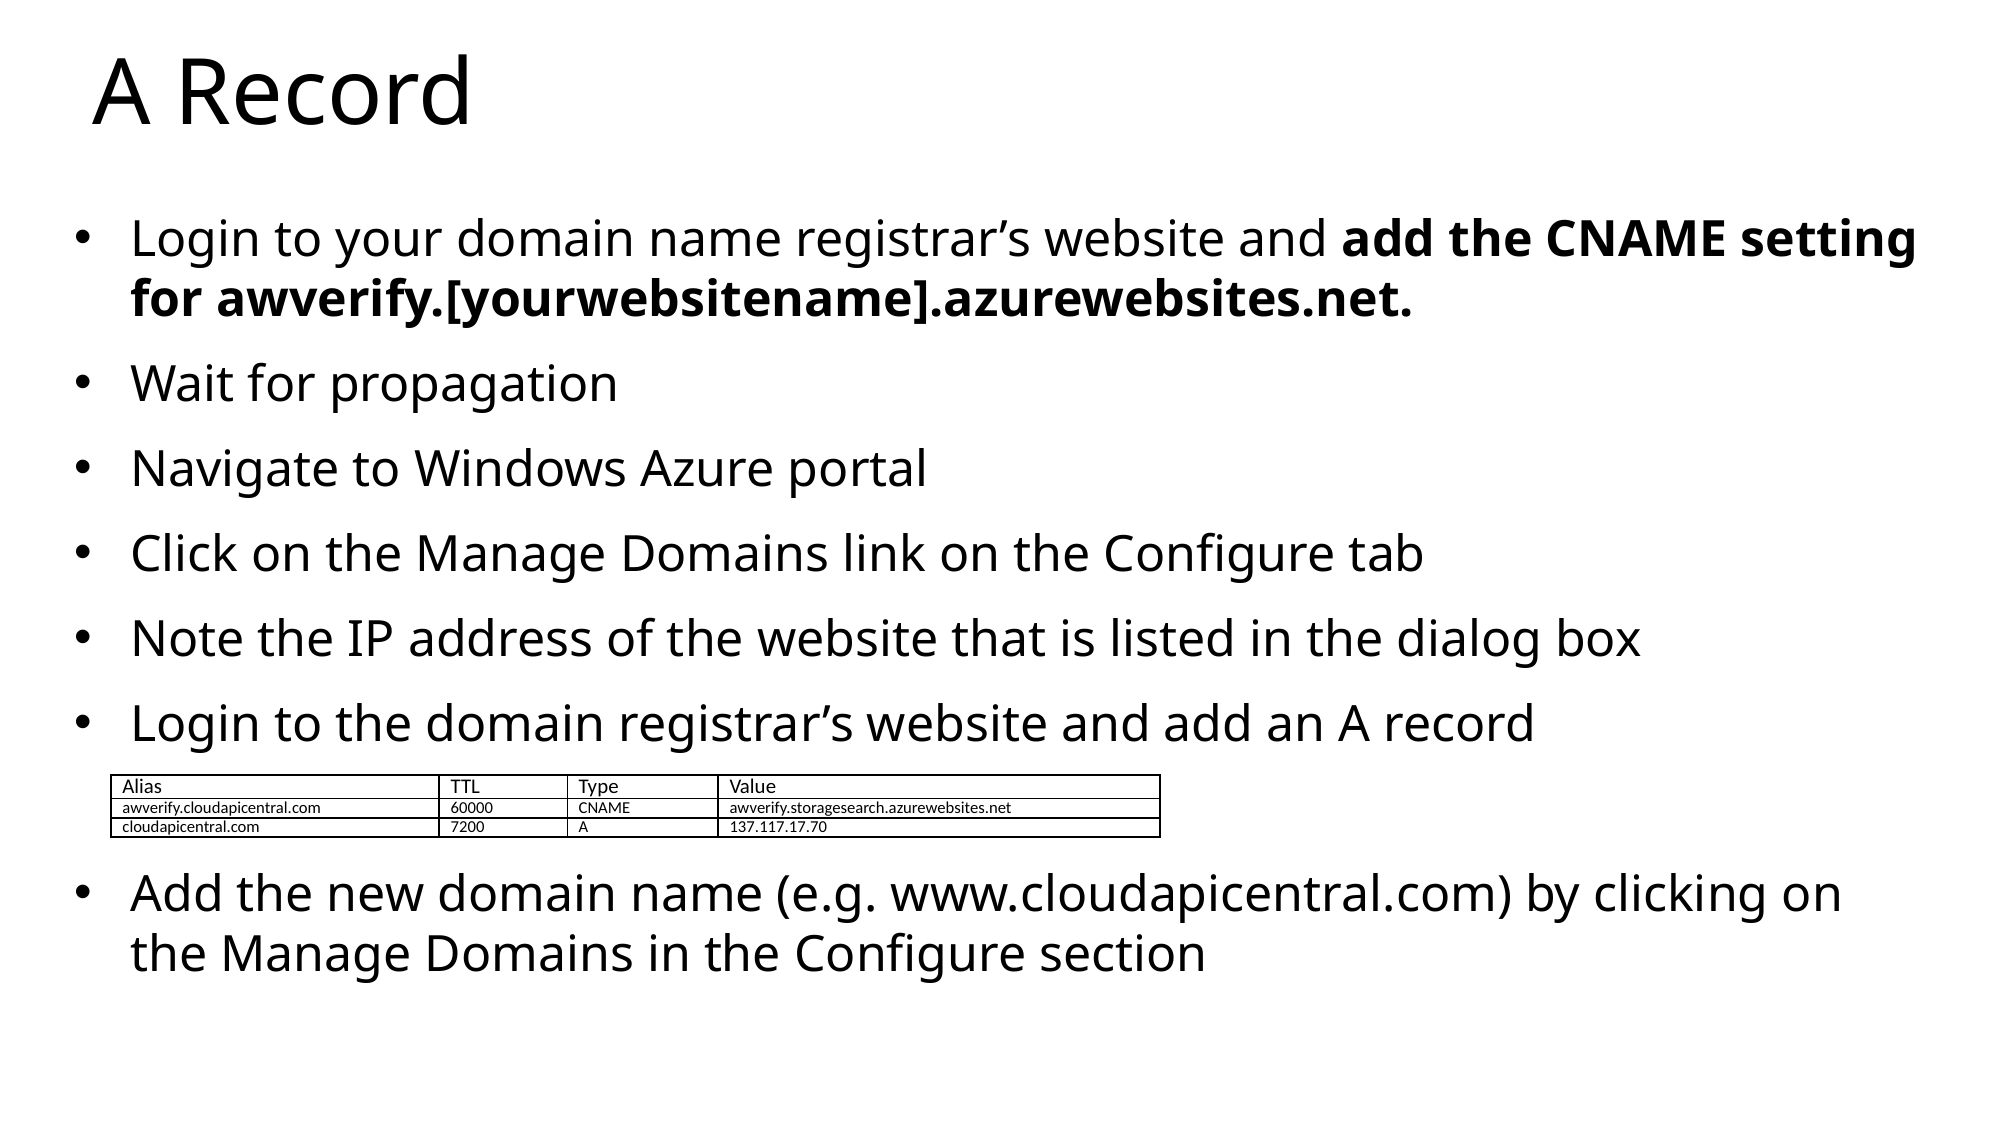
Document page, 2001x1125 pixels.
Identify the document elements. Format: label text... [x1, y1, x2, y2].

table_cell CNAME [568, 799, 717, 817]
table_cell cloudapicentral.com [112, 819, 438, 836]
table_cell 137.117.17.70 [719, 819, 1159, 836]
table_cell 60000 [440, 799, 567, 817]
title A Record [62, 29, 1953, 182]
table_header Type [568, 776, 717, 798]
list Login to your domain name registrar’s website and add the CNAME setting for awverify.[yourwebsitename].azurewebsites.net. Wait for propagation Navigate to Windows Azure portal Click on the Manage Domains link on the Configure tab Note the IP address of the website that is listed in the dialog box Login to the domain registrar’s website and add an A record Add the new domain name (e.g. www.cloudapicentral.com) by clicking on the Manage Domains in the Configure section [44, 182, 1956, 1077]
table_cell A [568, 819, 717, 836]
table_header TTL [440, 776, 567, 798]
table_header Alias [112, 776, 438, 798]
table_cell awverify.storagesearch.azurewebsites.net [719, 799, 1159, 817]
table_cell awverify.cloudapicentral.com [112, 799, 438, 817]
table_header Value [719, 776, 1159, 798]
table_cell 7200 [440, 819, 567, 836]
